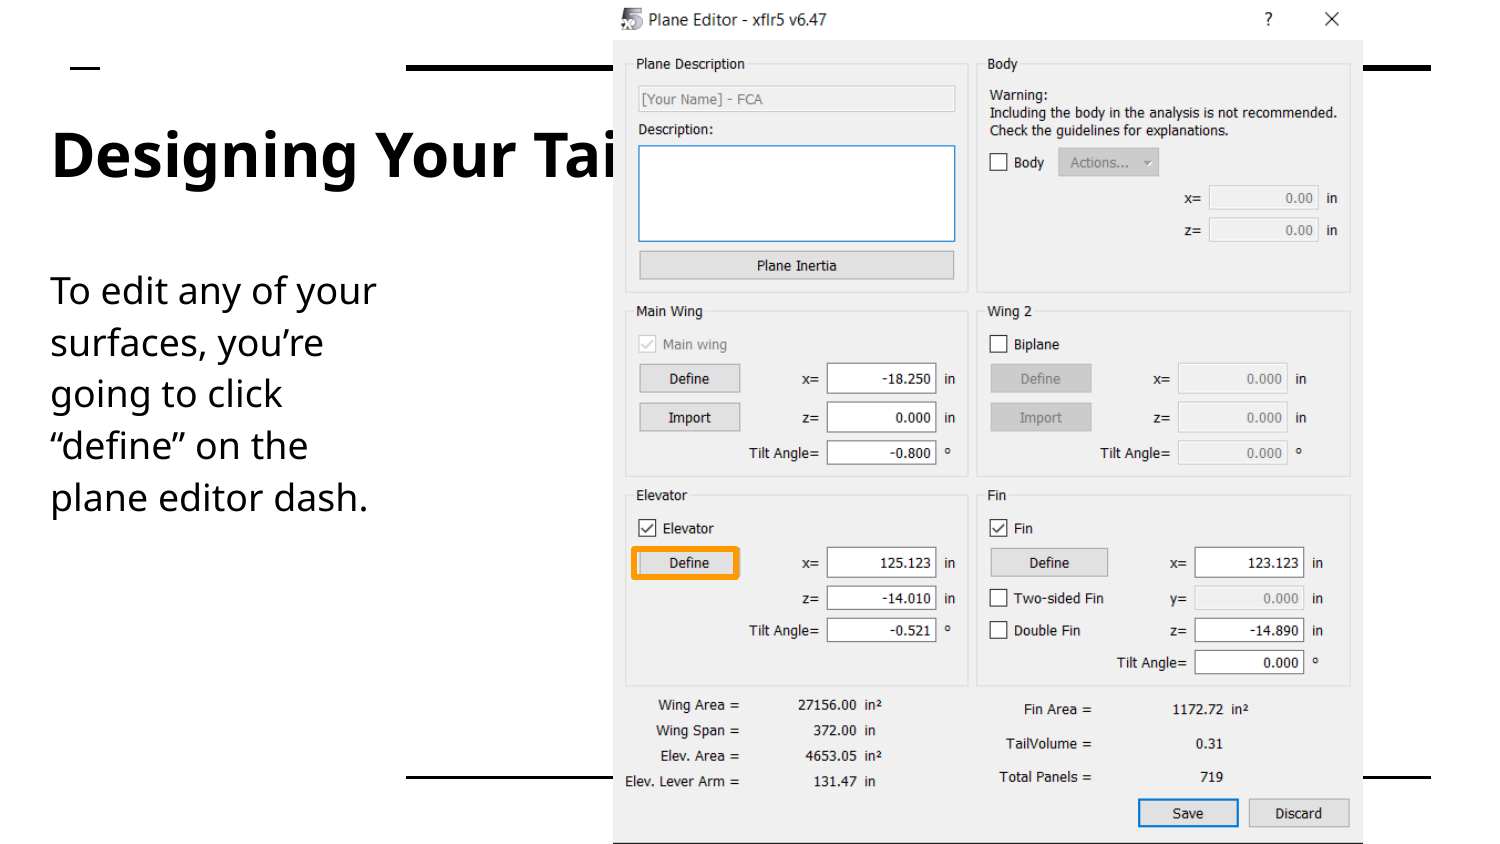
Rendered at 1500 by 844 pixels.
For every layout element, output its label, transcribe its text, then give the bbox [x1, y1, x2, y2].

picture [613, 0, 1364, 844]
list To edit any of your surfaces, you’re going to click “define” on the plane editor dash. [35, 245, 414, 738]
title Designing Your Tail [35, 100, 607, 205]
